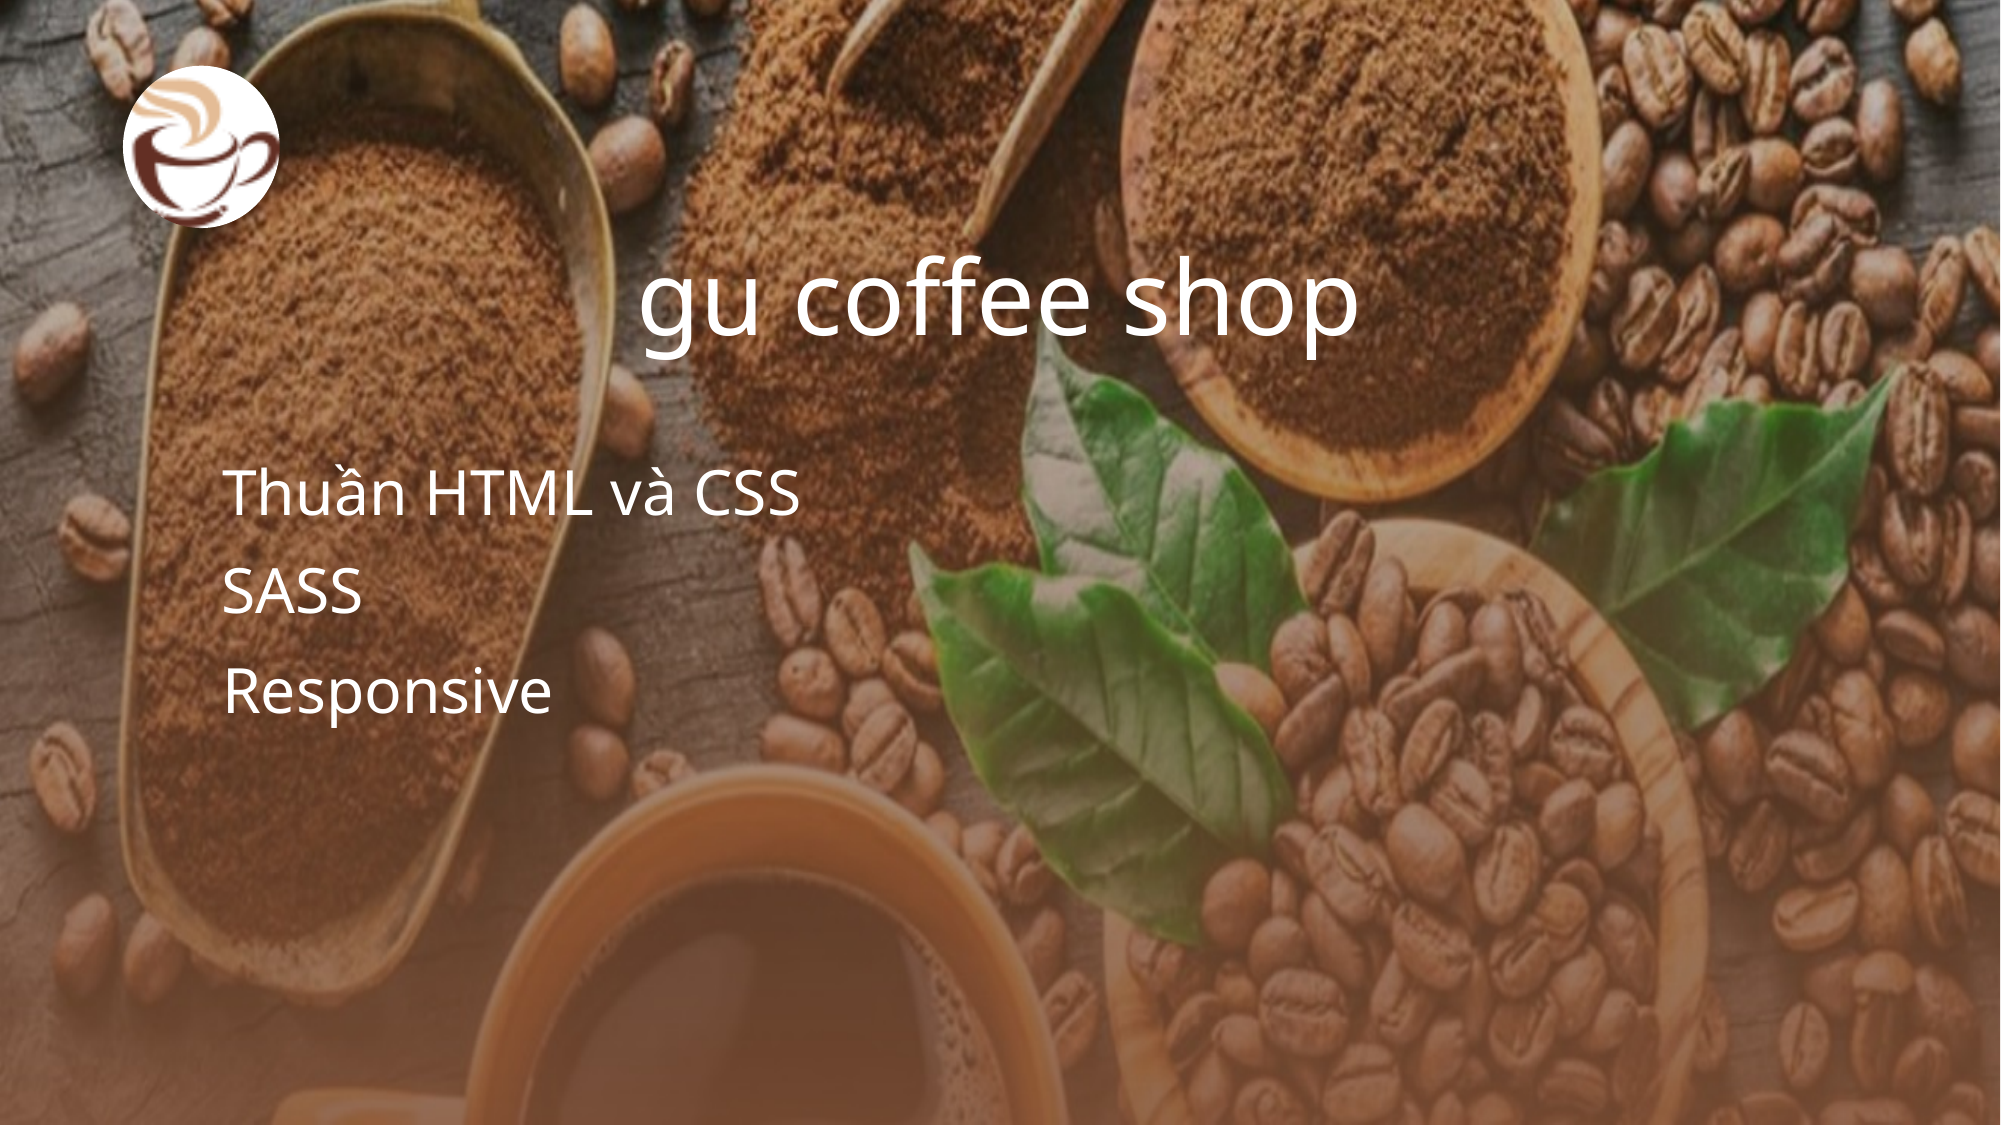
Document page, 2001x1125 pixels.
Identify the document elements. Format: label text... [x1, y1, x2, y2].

text_box Thuần HTML và CSS [207, 445, 882, 536]
text_box Responsive [207, 644, 882, 734]
text_box SASS [206, 543, 881, 634]
picture [0, 0, 2001, 1125]
text_box gu coffee shop [0, 223, 2000, 364]
